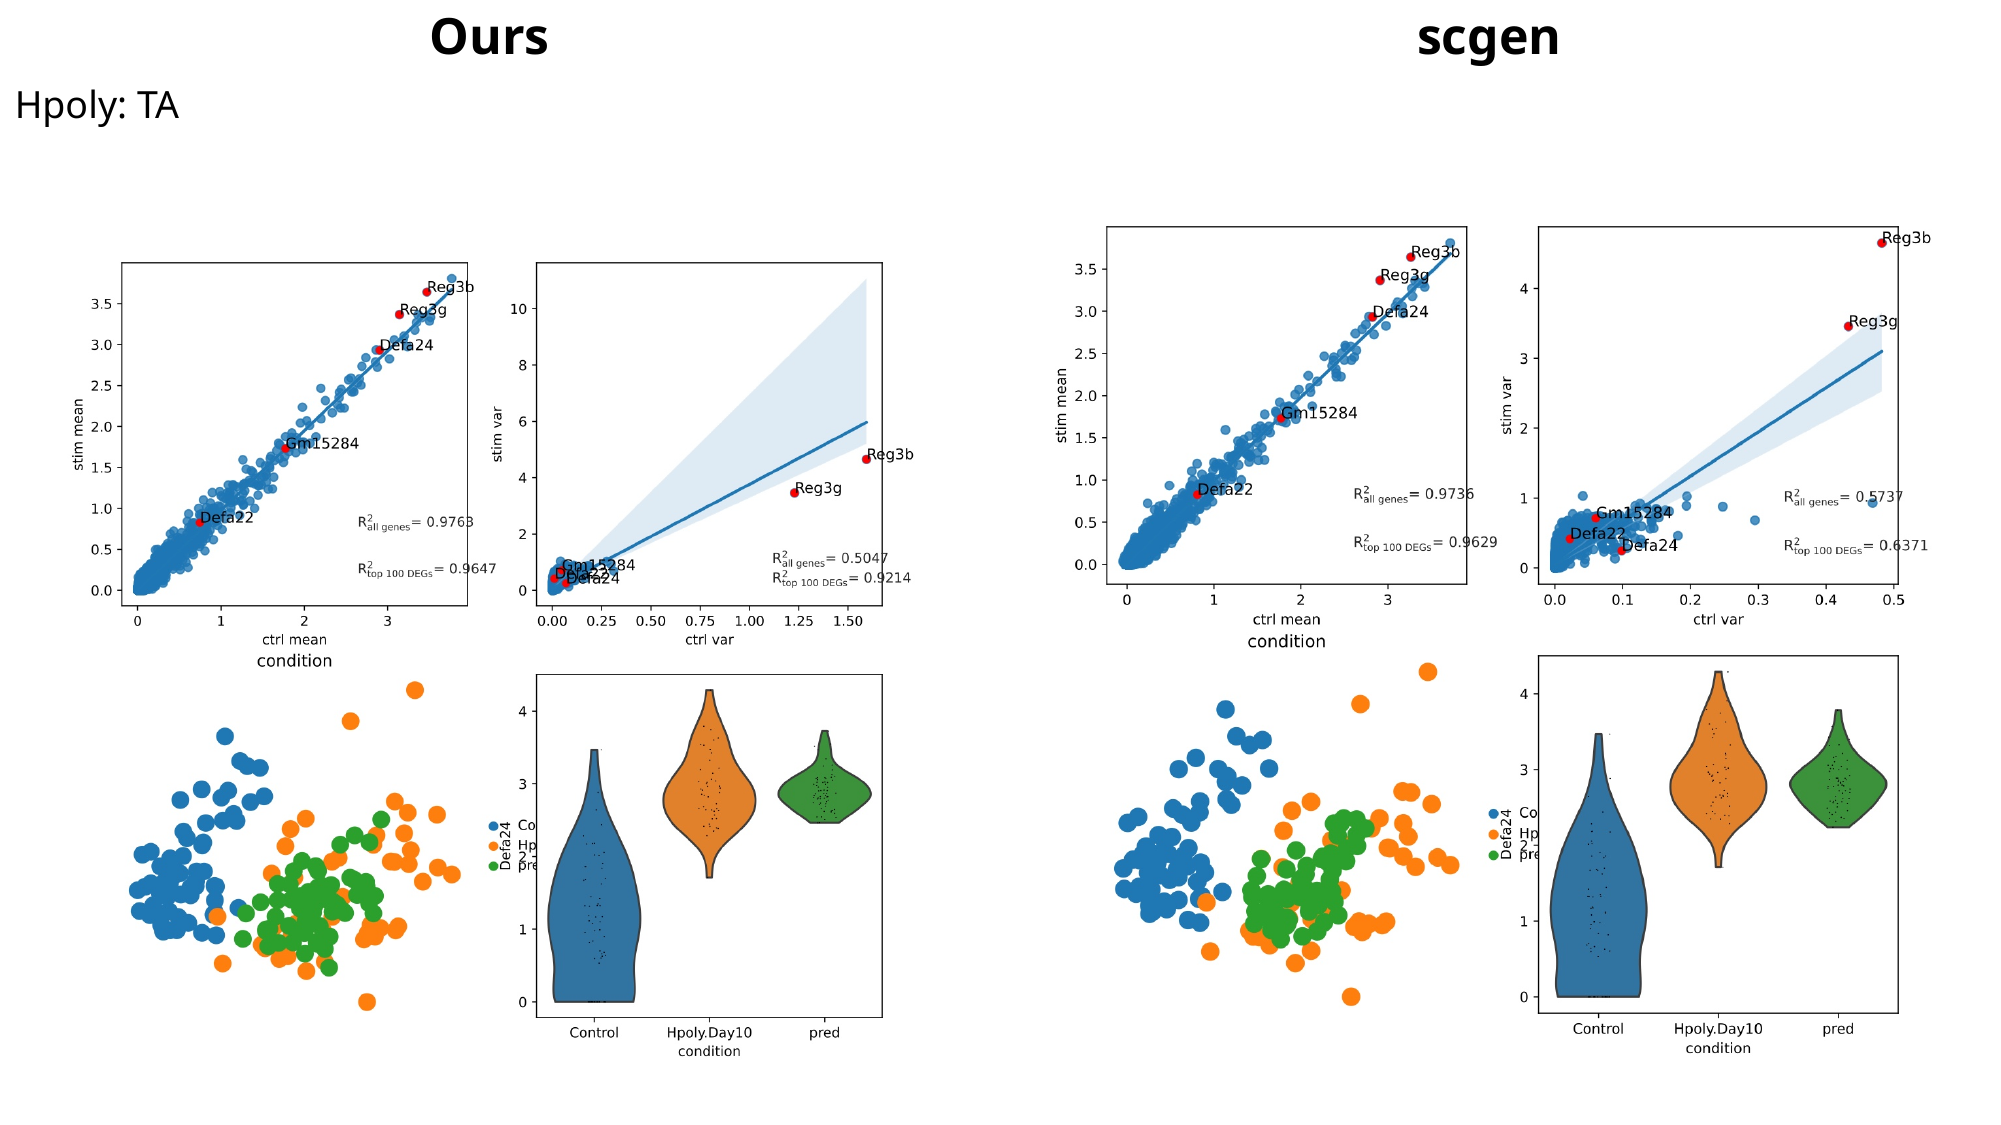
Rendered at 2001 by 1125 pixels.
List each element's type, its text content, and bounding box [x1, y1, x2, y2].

list Ours [0, 0, 979, 73]
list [979, 104, 2000, 1125]
list scgen [979, 0, 2000, 74]
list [0, 145, 979, 1125]
text_box Hpoly: TA [0, 73, 1012, 133]
